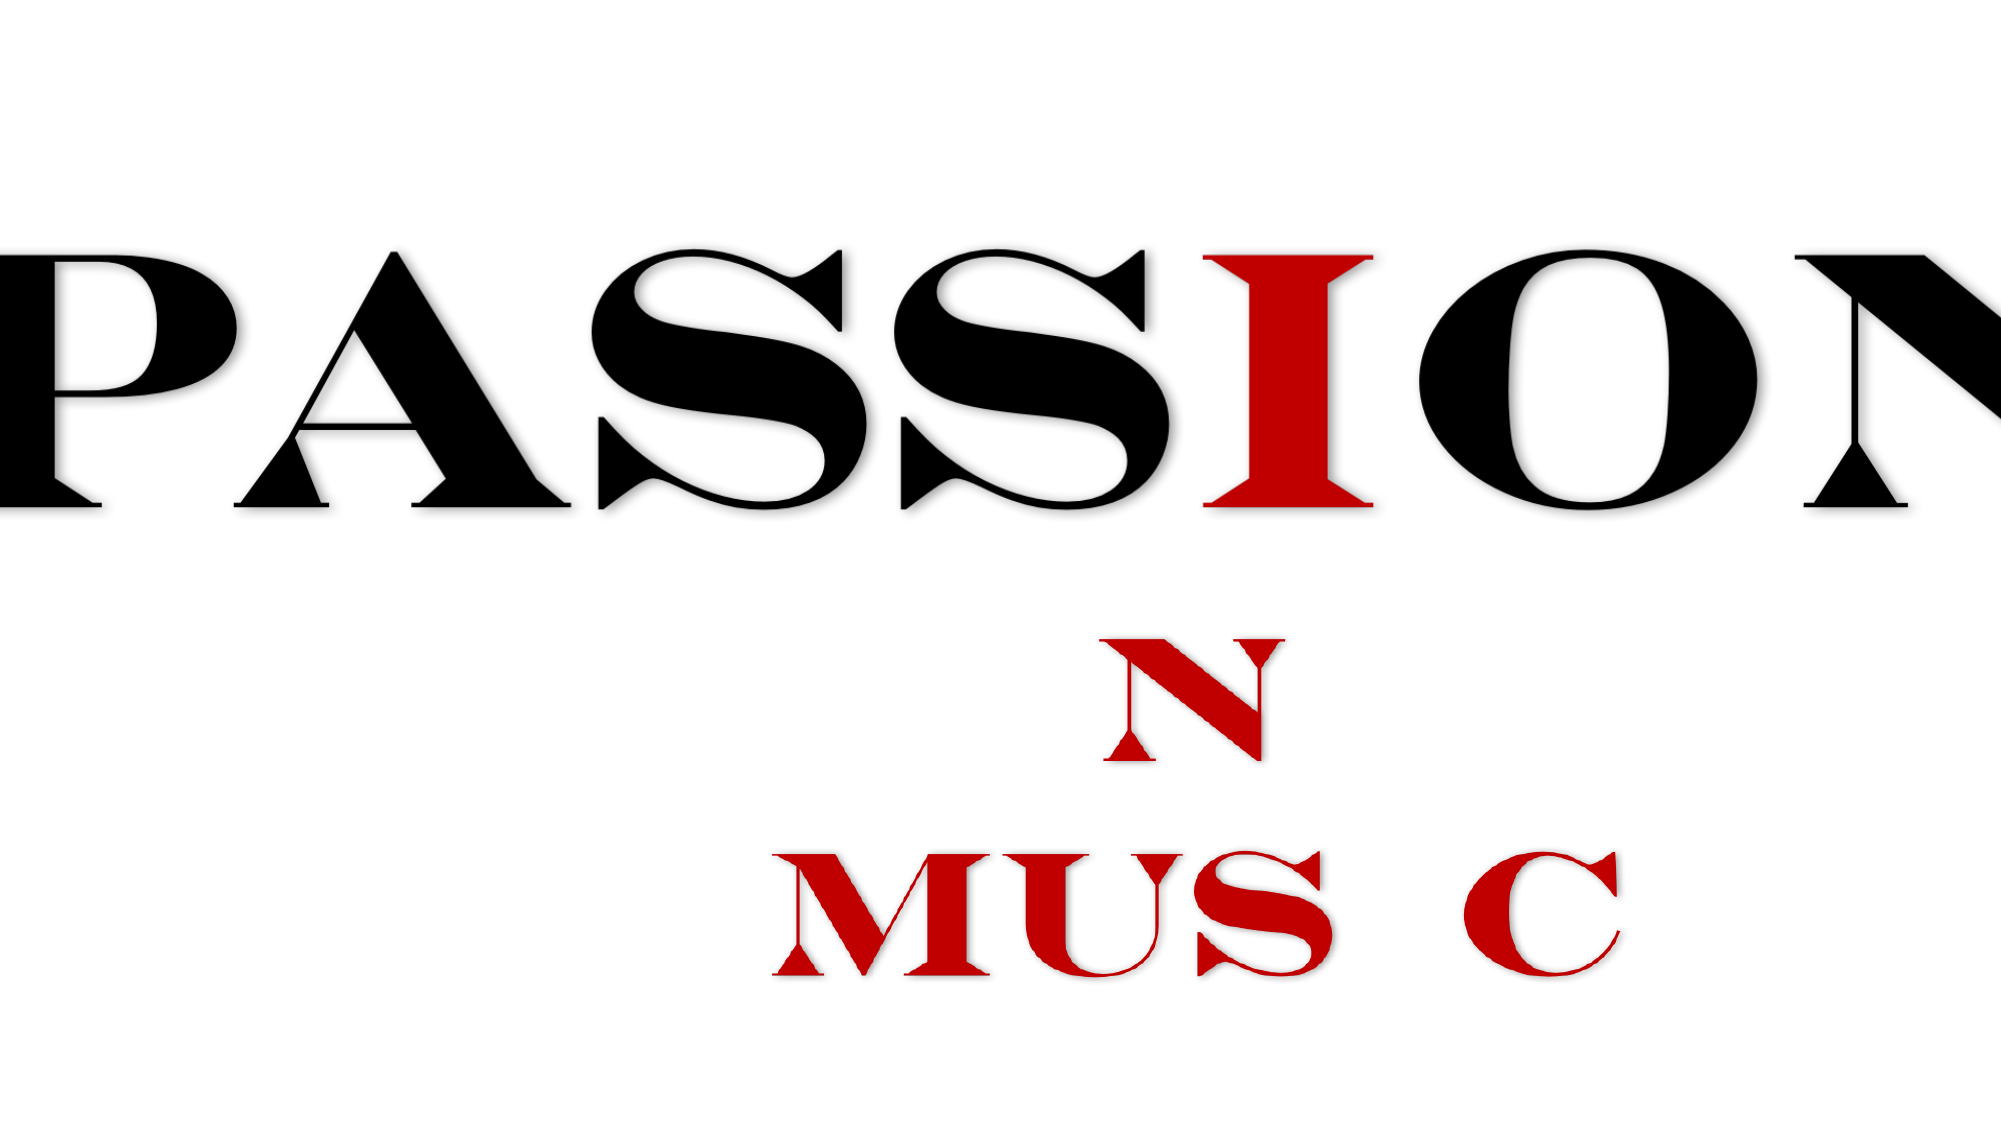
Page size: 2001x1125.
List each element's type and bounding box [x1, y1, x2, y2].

picture [0, 592, 2000, 1002]
picture [0, 221, 2001, 529]
